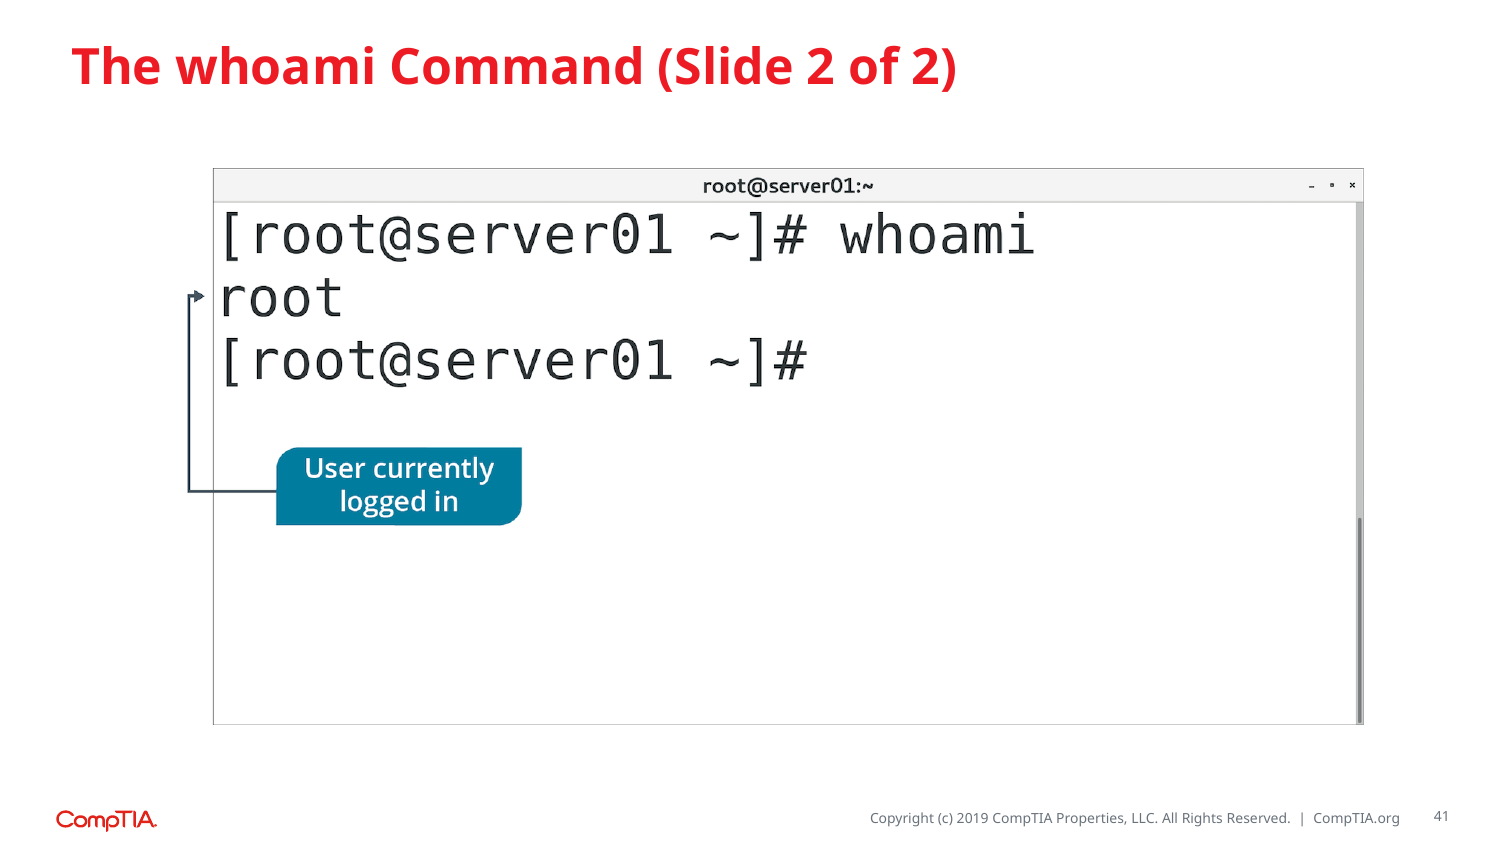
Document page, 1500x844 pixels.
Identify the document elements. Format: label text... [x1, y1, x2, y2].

slide_number 41 [1407, 800, 1450, 835]
picture [135, 168, 1365, 726]
title The whoami Command (Slide 2 of 2) [56, 12, 1444, 117]
